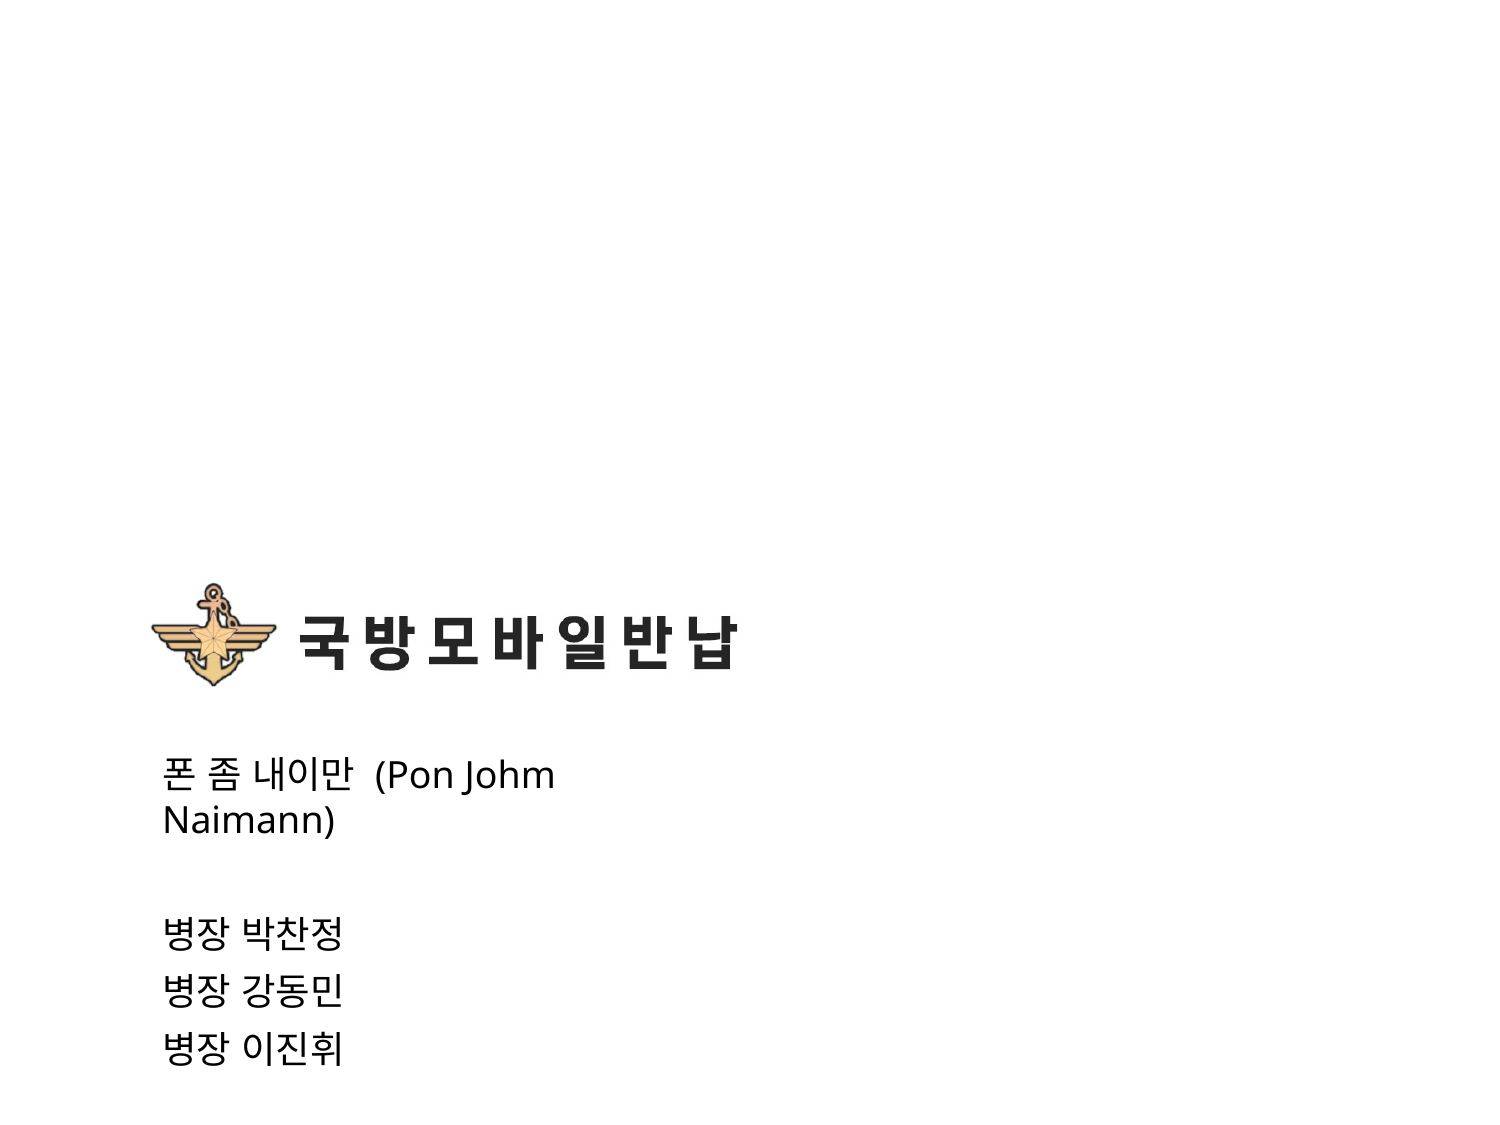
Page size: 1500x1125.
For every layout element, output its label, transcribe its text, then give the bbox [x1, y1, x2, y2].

text_box 폰 좀 내이만 (Pon Johm Naimann) 병장 박찬정 병장 강동민 병장 이진휘 [147, 743, 750, 1079]
picture [114, 573, 783, 708]
